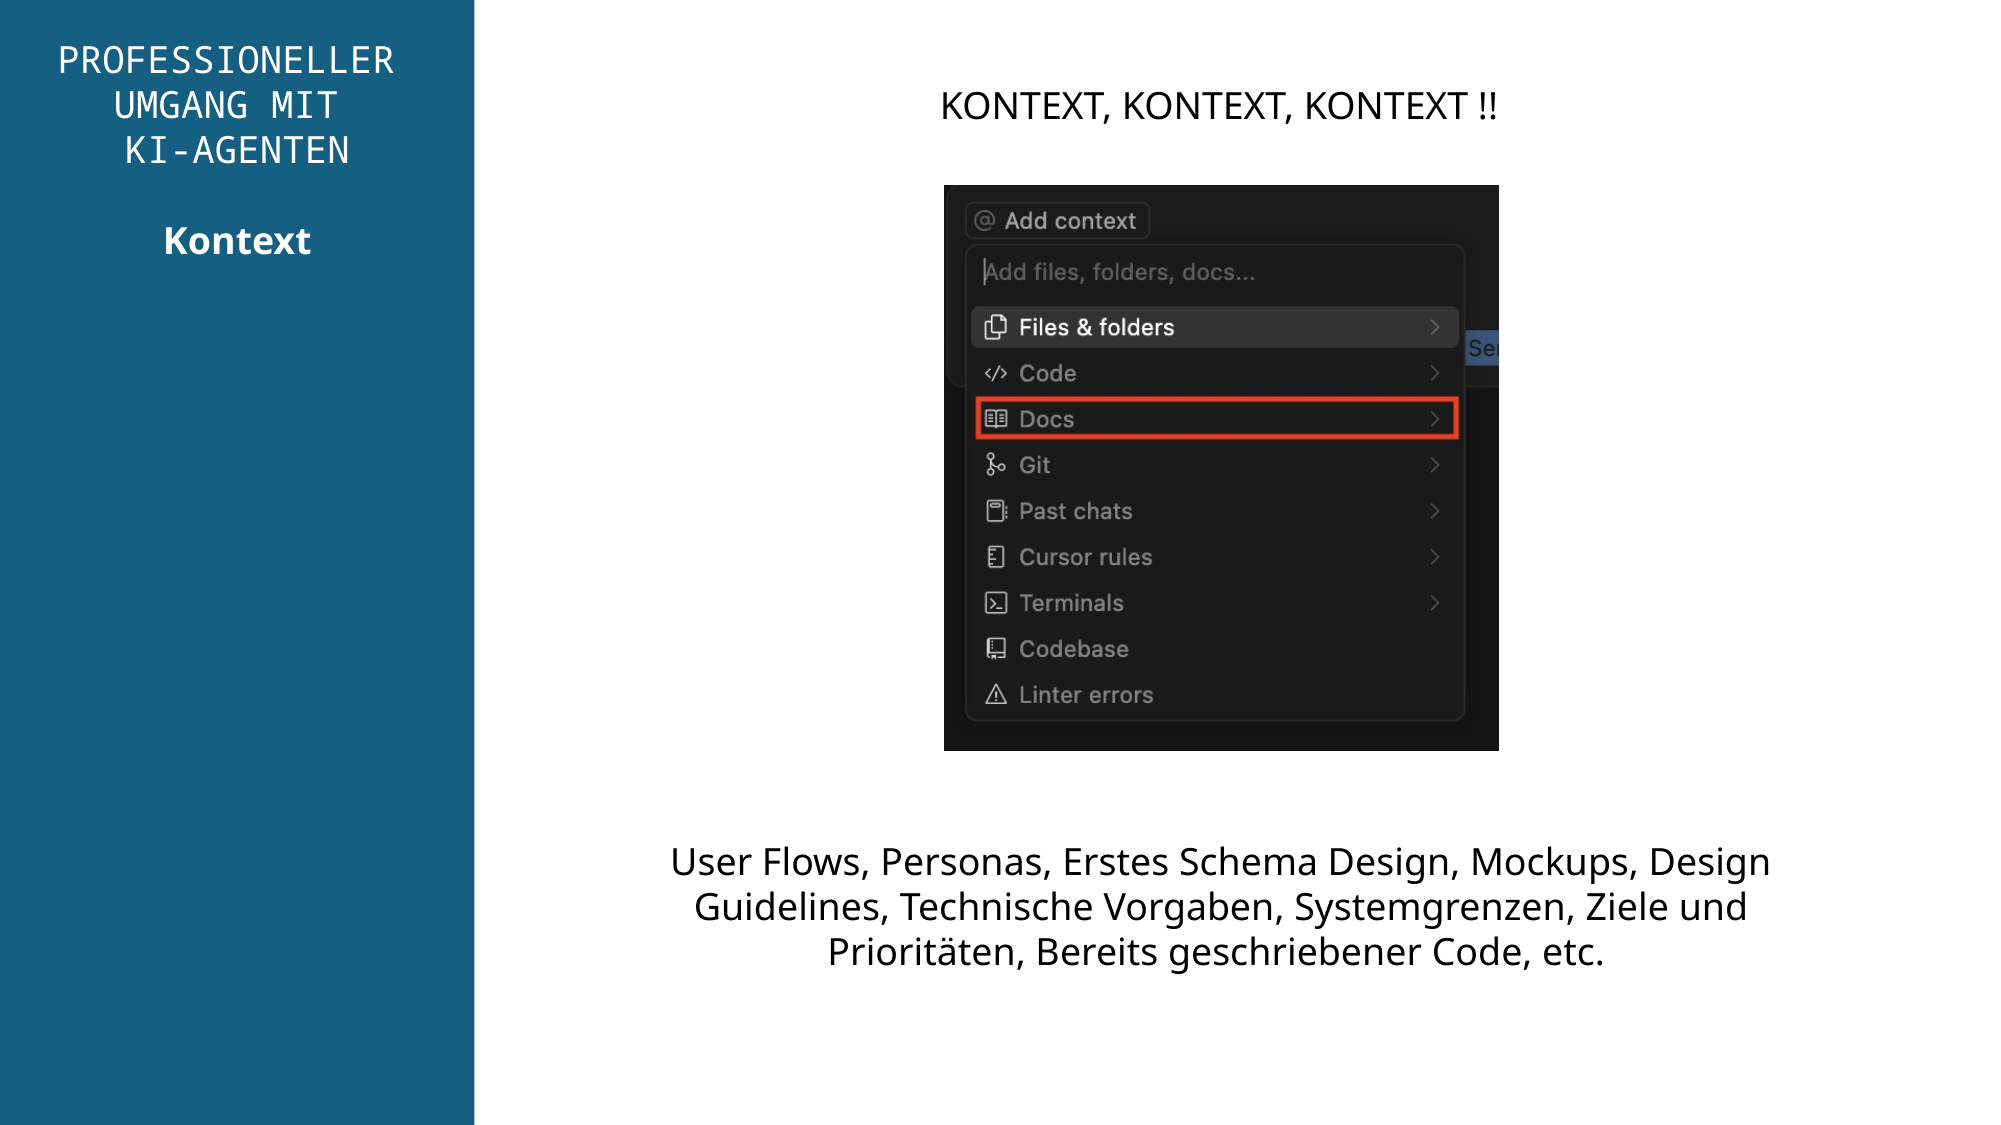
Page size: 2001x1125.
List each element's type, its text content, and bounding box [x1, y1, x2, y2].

text_box KONTEXT, KONTEXT, KONTEXT !! [925, 74, 1513, 135]
text_box User Flows, Personas, Erstes Schema Design, Mockups, Design Guidelines, Technische Vorgaben, Systemgrenzen, Ziele und Prioritäten, Bereits geschriebener Code, etc. [640, 831, 1803, 981]
picture [943, 185, 1499, 751]
text_box [0, 0, 476, 1125]
text_box Kontext [148, 209, 327, 270]
text_box Professioneller Umgang mit KI-Agenten [0, 28, 475, 179]
